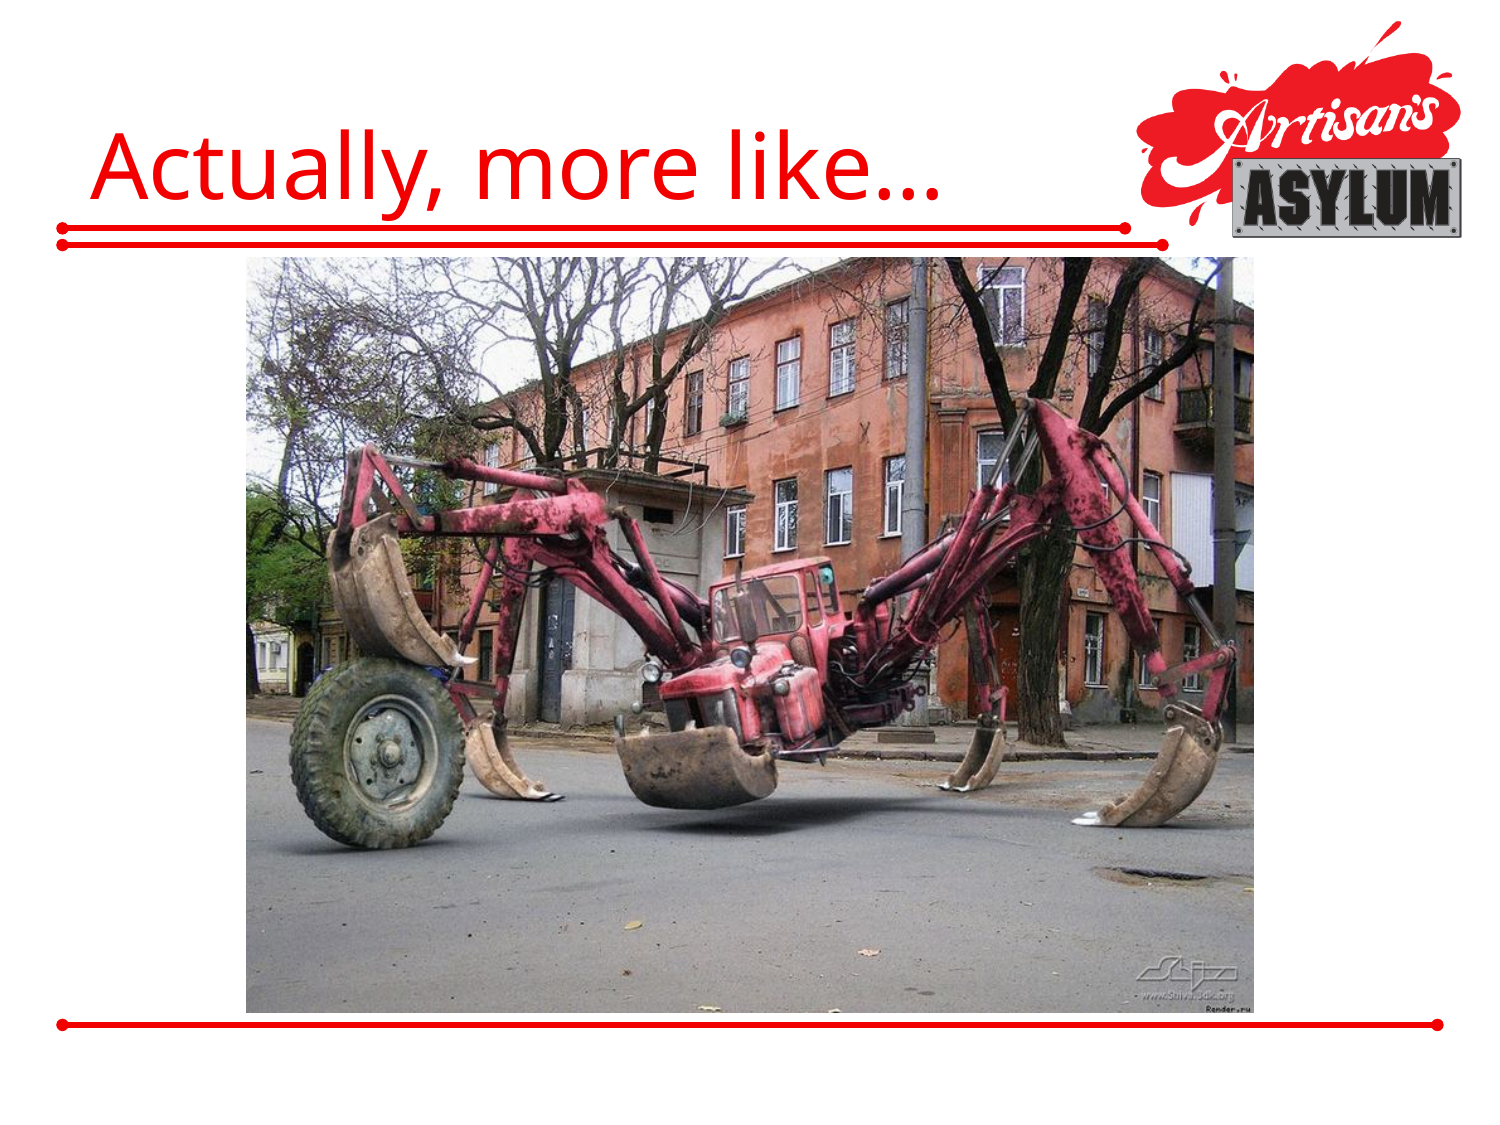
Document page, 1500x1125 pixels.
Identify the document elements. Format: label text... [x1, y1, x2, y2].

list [246, 256, 1254, 1013]
title Actually, more like… [74, 37, 1113, 226]
picture [1125, 11, 1475, 250]
